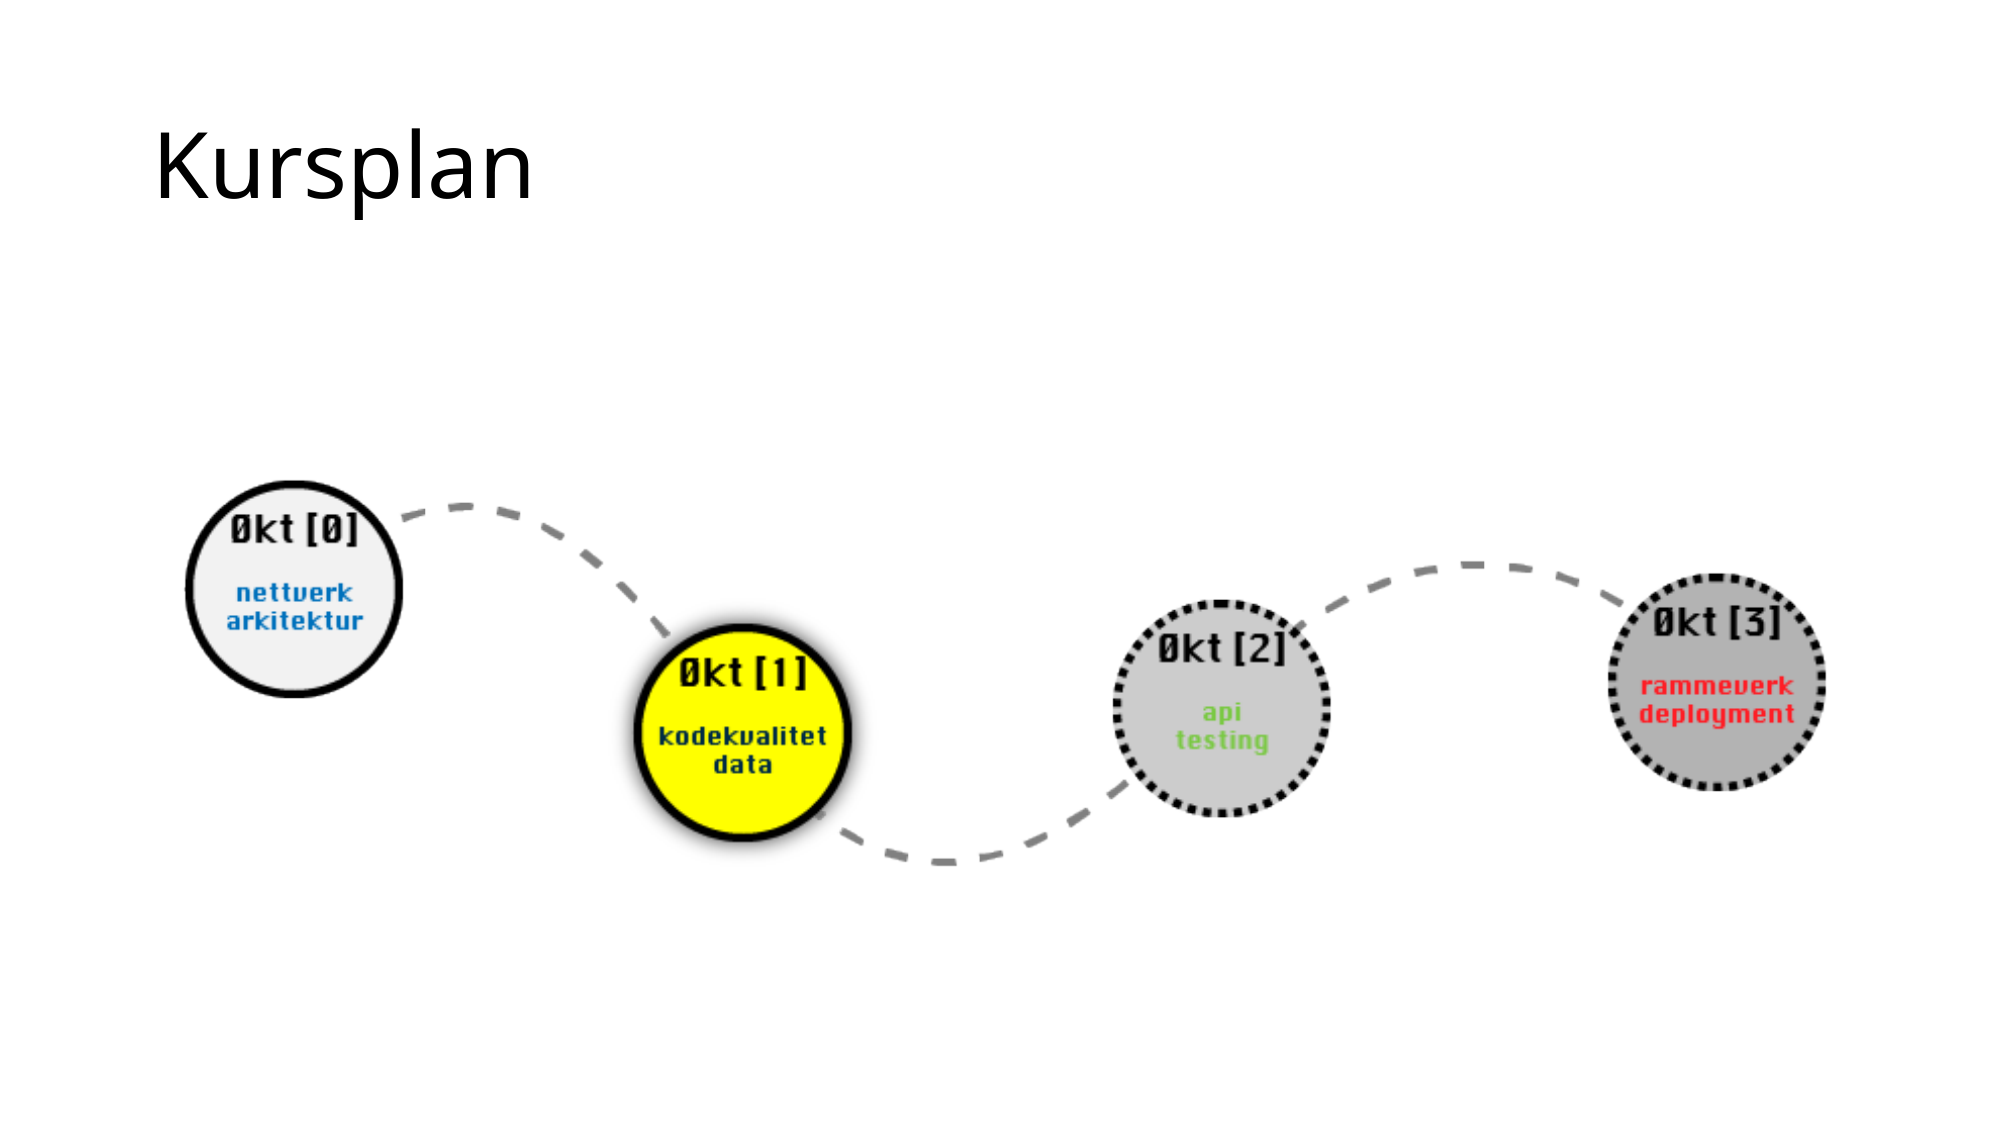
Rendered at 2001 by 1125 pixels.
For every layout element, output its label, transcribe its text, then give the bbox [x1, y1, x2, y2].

title Kursplan [137, 59, 1863, 278]
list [137, 422, 1863, 891]
